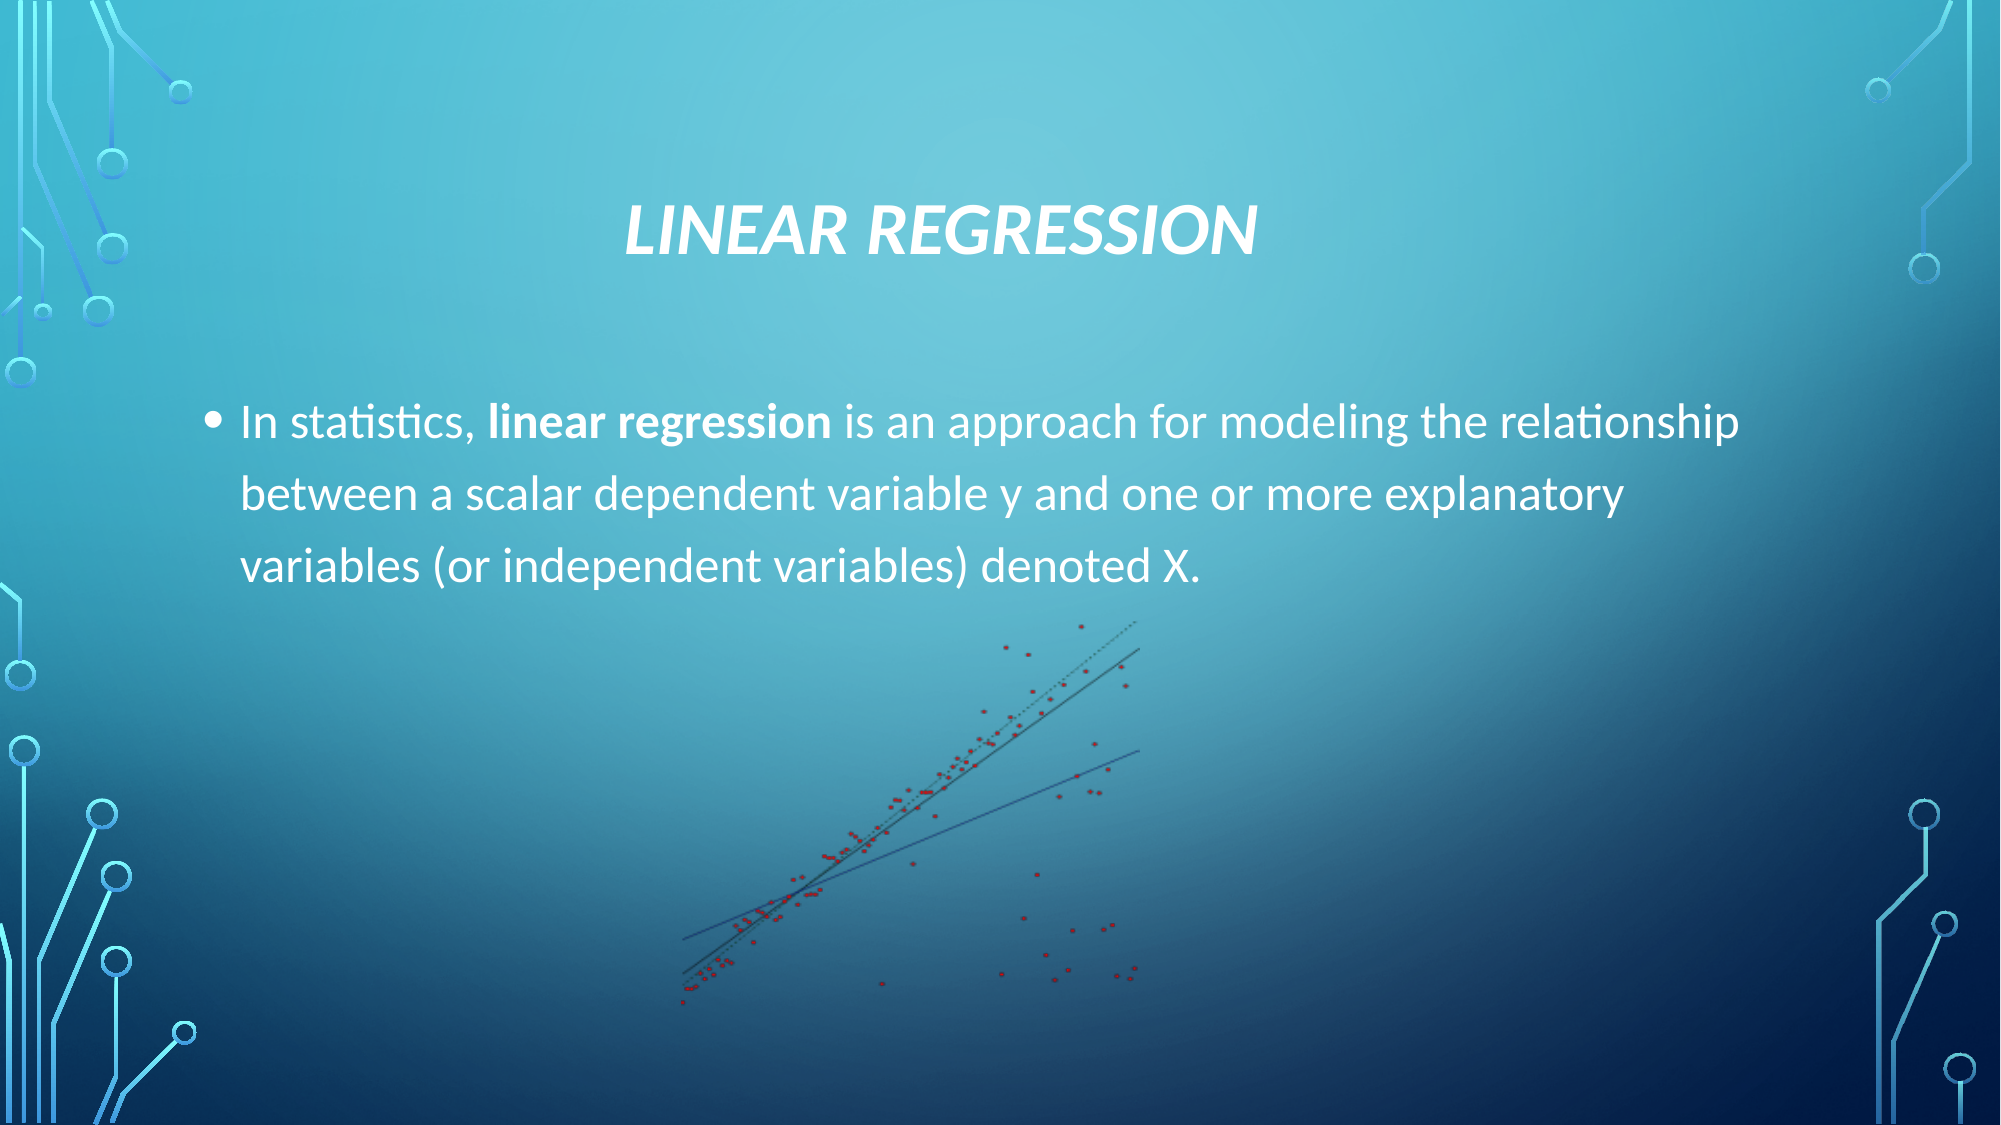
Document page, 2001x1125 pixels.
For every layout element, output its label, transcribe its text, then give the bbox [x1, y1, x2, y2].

picture [681, 620, 1141, 1006]
list In statistics, linear regression is an approach for modeling the relationship between a scalar dependent variable y and one or more explanatory variables (or independent variables) denoted X. [187, 369, 1813, 950]
title Linear regression [525, 123, 1377, 336]
